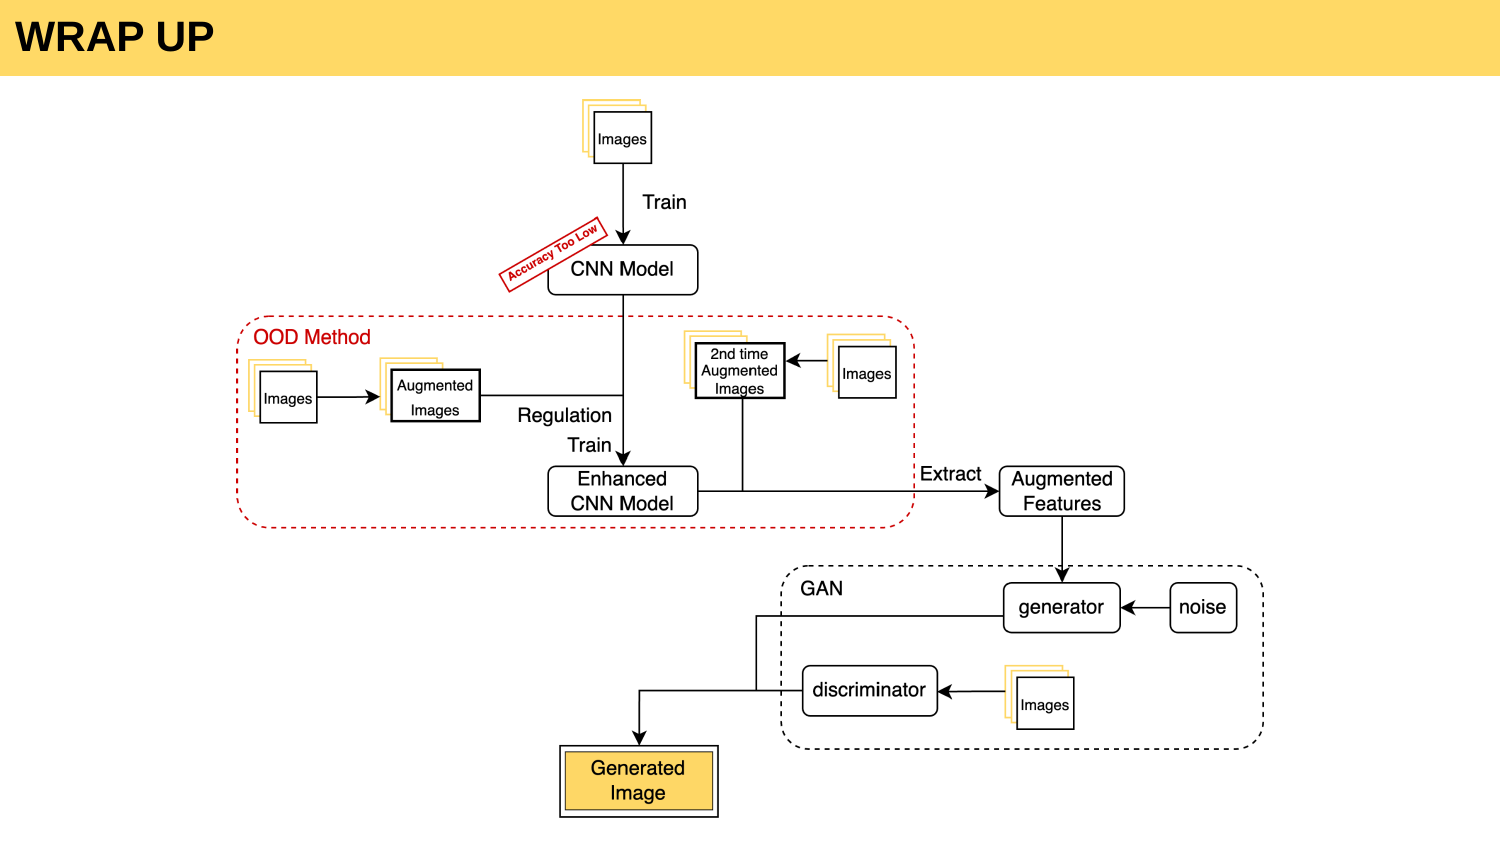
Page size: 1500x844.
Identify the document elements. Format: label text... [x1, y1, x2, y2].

picture [236, 99, 1264, 818]
text_box WRAP UP [0, 0, 1500, 76]
